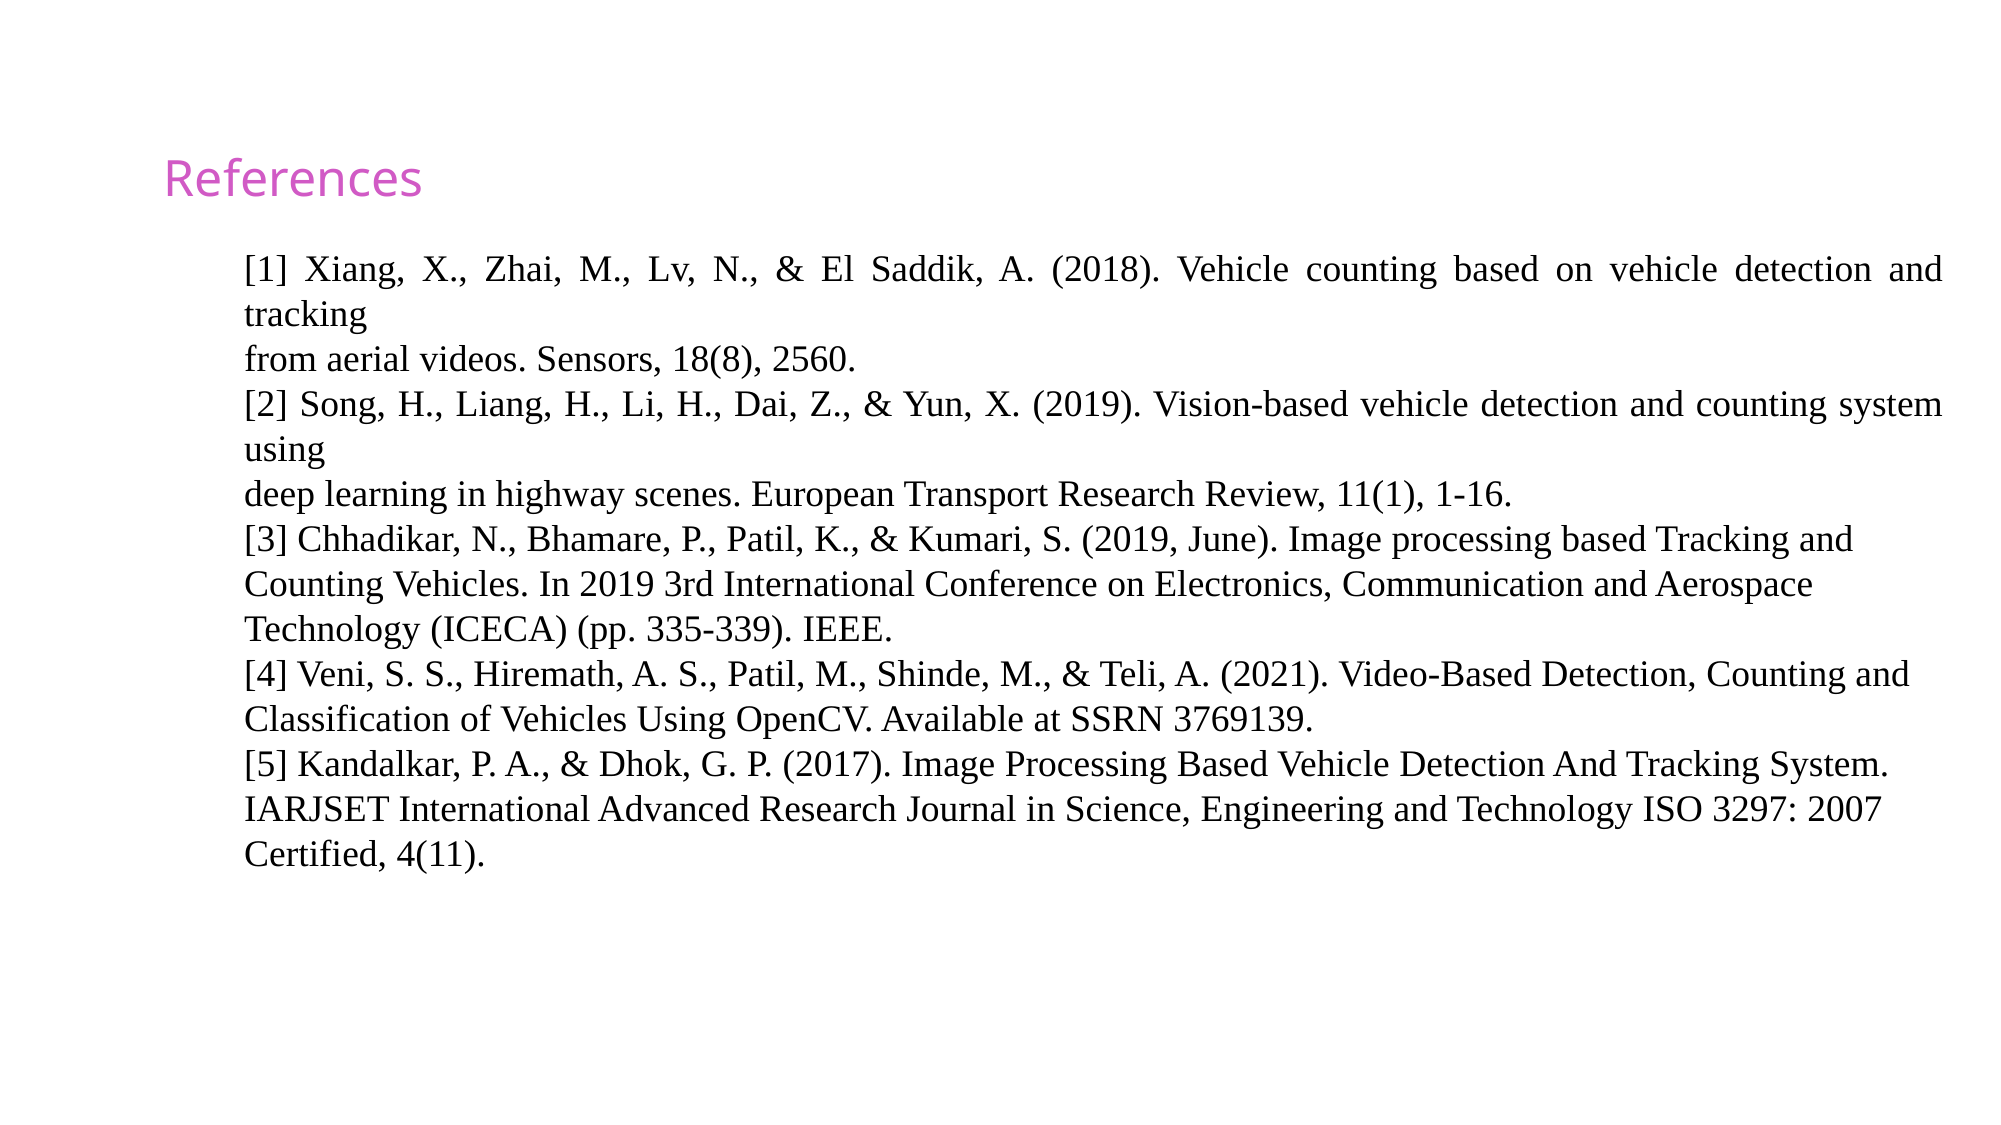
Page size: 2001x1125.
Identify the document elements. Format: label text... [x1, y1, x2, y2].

text_box [1] Xiang, X., Zhai, M., Lv, N., & El Saddik, A. (2018). Vehicle counting based on vehicle detection and tracking from aerial videos. Sensors, 18(8), 2560. [2] Song, H., Liang, H., Li, H., Dai, Z., & Yun, X. (2019). Vision-based vehicle detection and counting system using deep learning in highway scenes. European Transport Research Review, 11(1), 1-16. [3] Chhadikar, N., Bhamare, P., Patil, K., & Kumari, S. (2019, June). Image processing based Tracking and Counting Vehicles. In 2019 3rd International Conference on Electronics, Communication and Aerospace Technology (ICECA) (pp. 335-339). IEEE. [4] Veni, S. S., Hiremath, A. S., Patil, M., Shinde, M., & Teli, A. (2021). Video-Based Detection, Counting and Classification of Vehicles Using OpenCV. Available at SSRN 3769139. [5] Kandalkar, P. A., & Dhok, G. P. (2017). Image Processing Based Vehicle Detection And Tracking System. IARJSET International Advanced Research Journal in Science, Engineering and Technology ISO 3297: 2007 Certified, 4(11). [229, 236, 1960, 882]
text_box References [149, 139, 440, 215]
